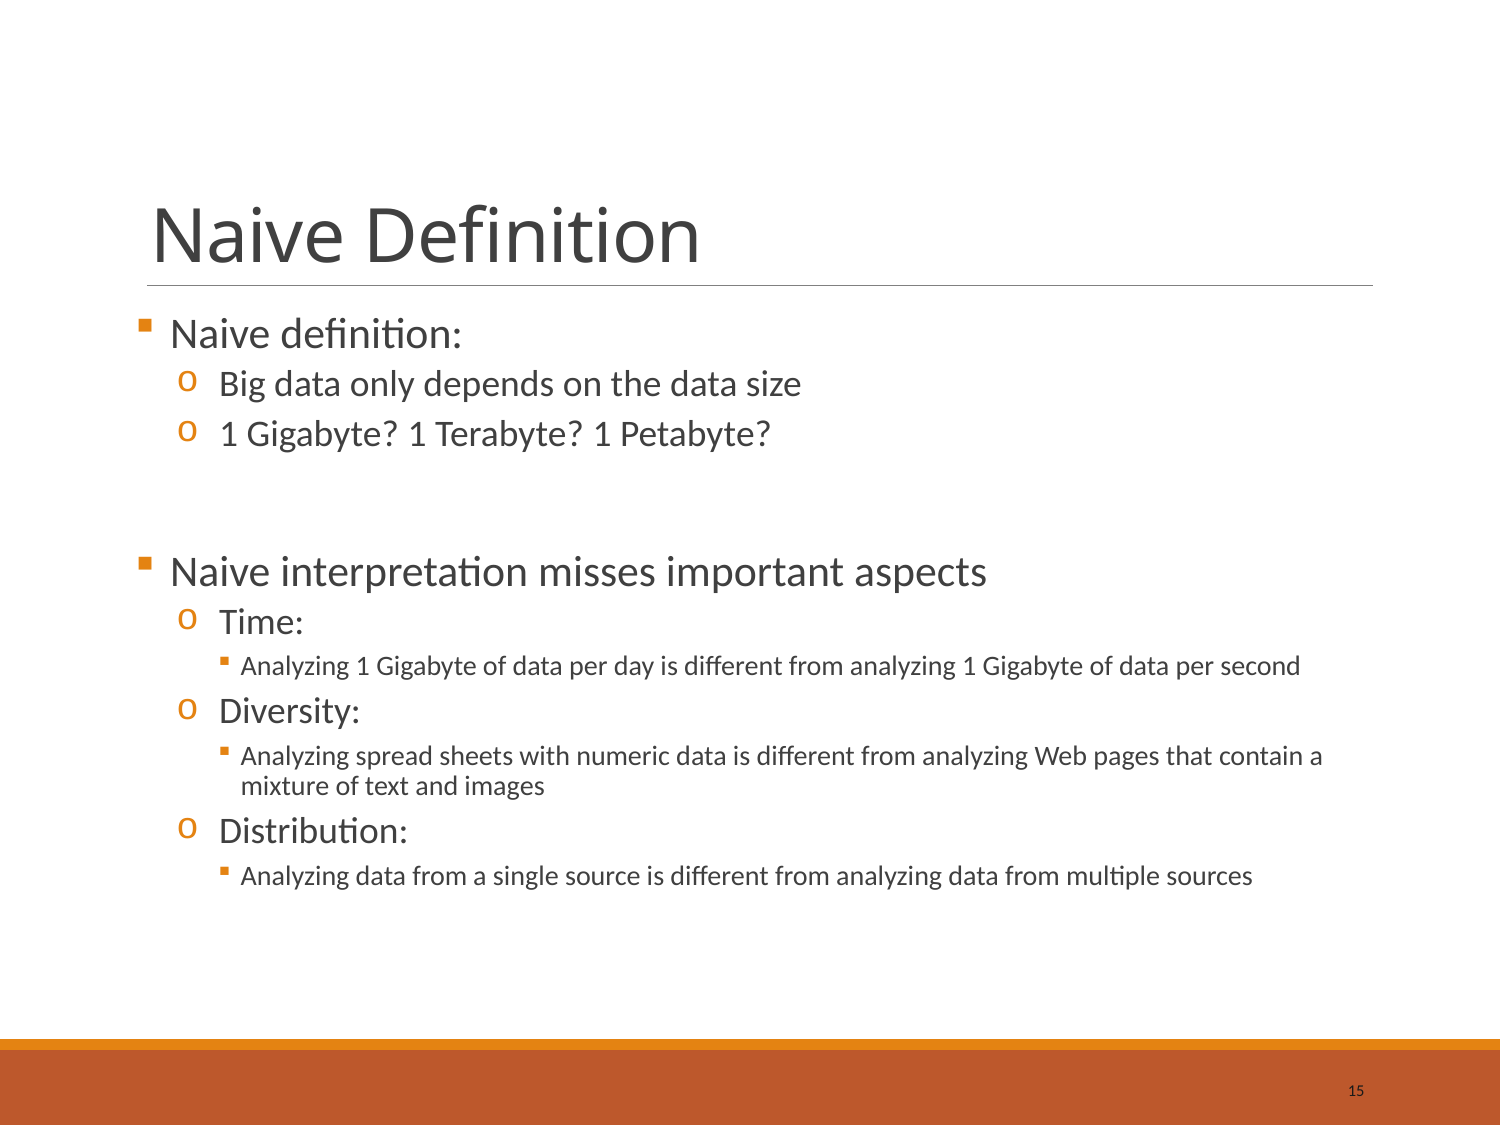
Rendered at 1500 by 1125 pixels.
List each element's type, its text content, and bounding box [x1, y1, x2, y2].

slide_number 15 [1218, 1059, 1380, 1120]
list Naive definition: Big data only depends on the data size 1 Gigabyte? 1 Terabyte? 1 Petabyte? Naive interpretation misses important aspects Time: Analyzing 1 Gigabyte of data per day is different from analyzing 1 Gigabyte of data per second Diversity: Analyzing spread sheets with numeric data is different from analyzing Web pages that contain a mixture of text and images Distribution: Analyzing data from a single source is different from analyzing data from multiple sources [135, 302, 1373, 963]
title Naive Definition [135, 47, 1373, 285]
